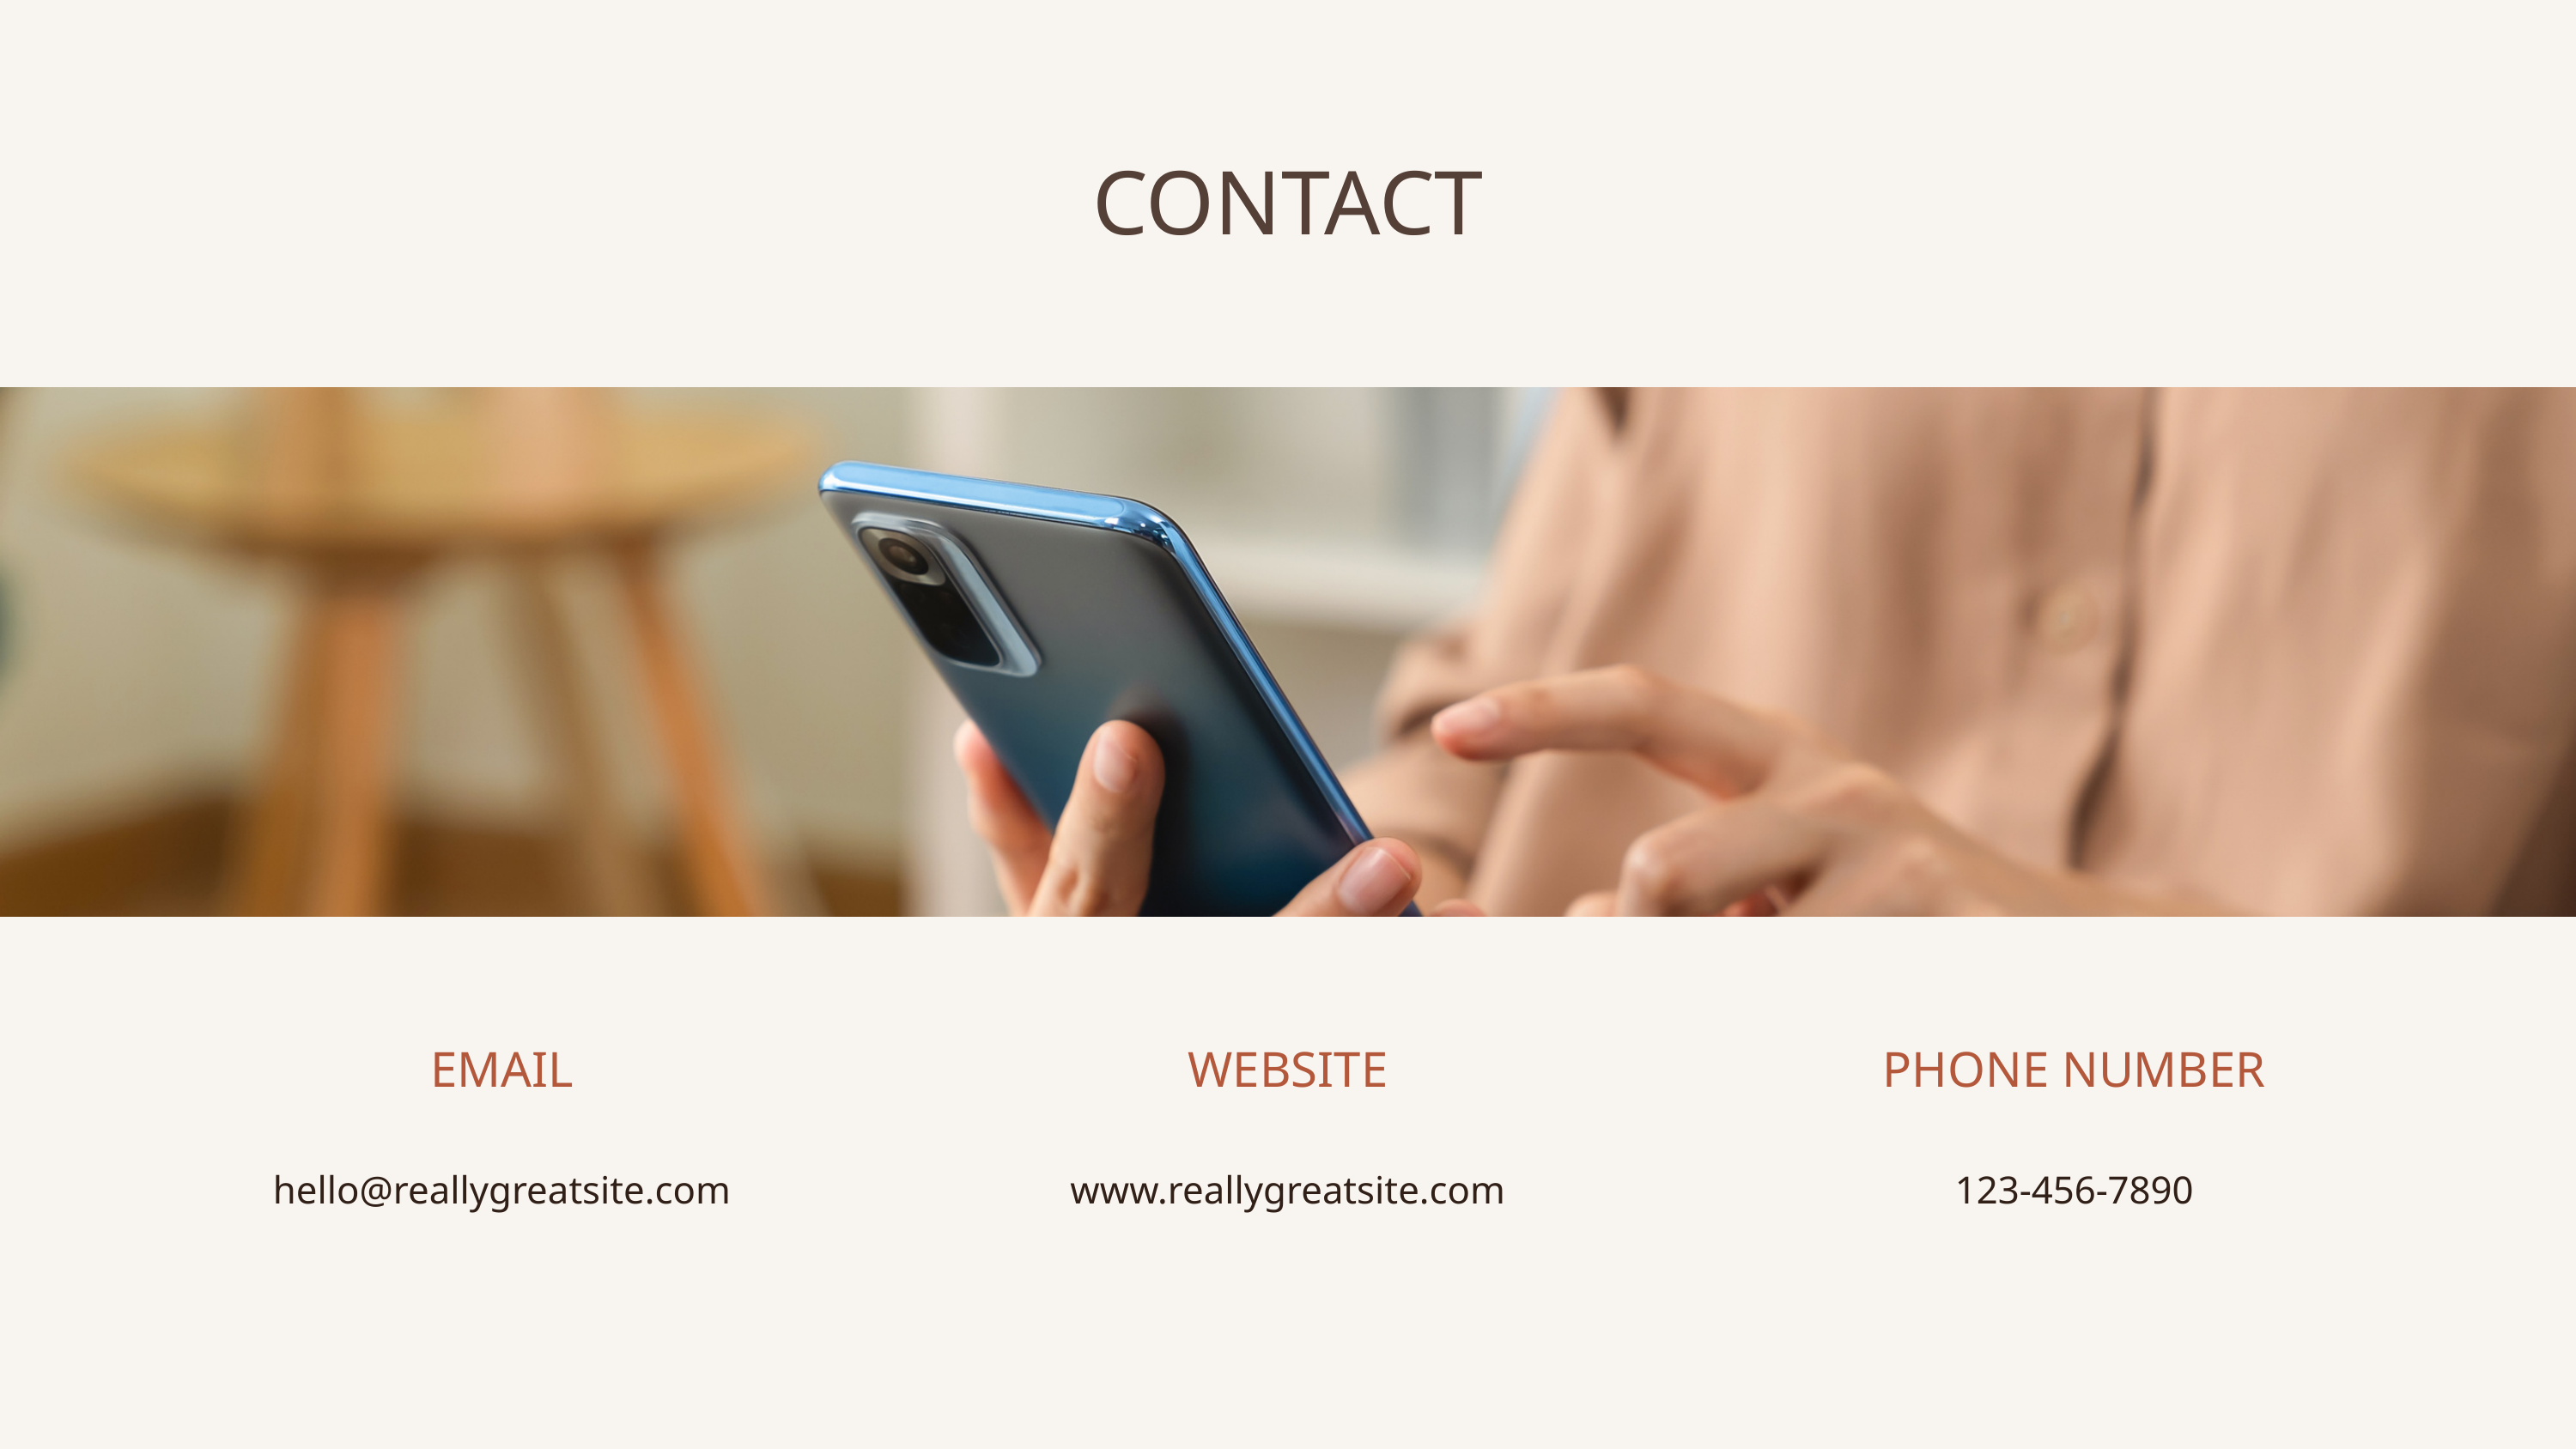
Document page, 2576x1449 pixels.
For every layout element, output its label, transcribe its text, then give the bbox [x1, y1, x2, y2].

text_box www.reallygreatsite.com [989, 1158, 1587, 1211]
text_box hello@reallygreatsite.com [183, 1158, 822, 1211]
text_box [0, 387, 2576, 917]
text_box WEBSITE [989, 1024, 1587, 1097]
text_box 123-456-7890 [1797, 1158, 2352, 1211]
text_box PHONE NUMBER [1775, 1024, 2373, 1097]
text_box CONTACT [408, 147, 2168, 253]
text_box EMAIL [203, 1024, 801, 1097]
